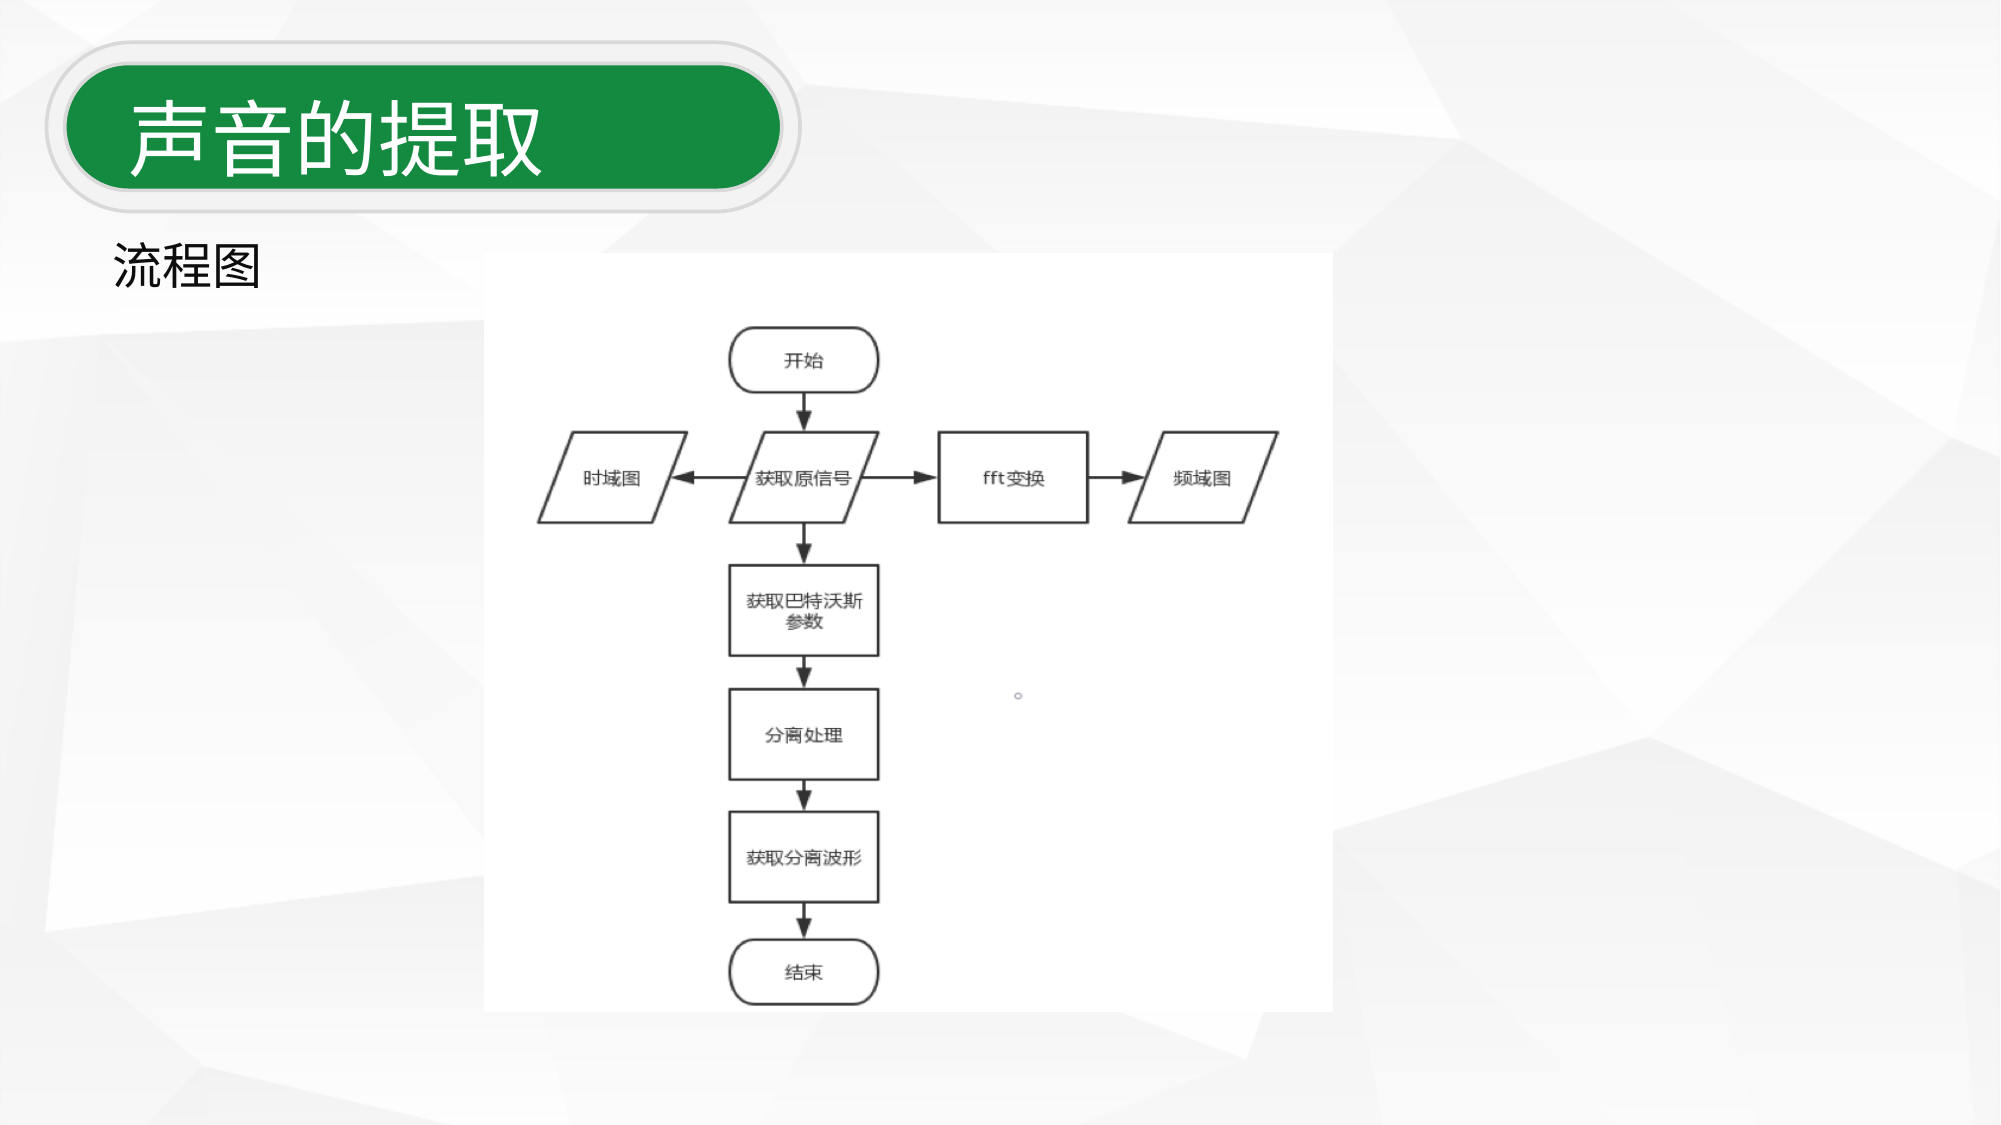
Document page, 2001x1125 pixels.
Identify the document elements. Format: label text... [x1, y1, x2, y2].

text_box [46, 42, 801, 212]
text_box 流程图 [97, 227, 1389, 303]
picture [0, 0, 2000, 1125]
